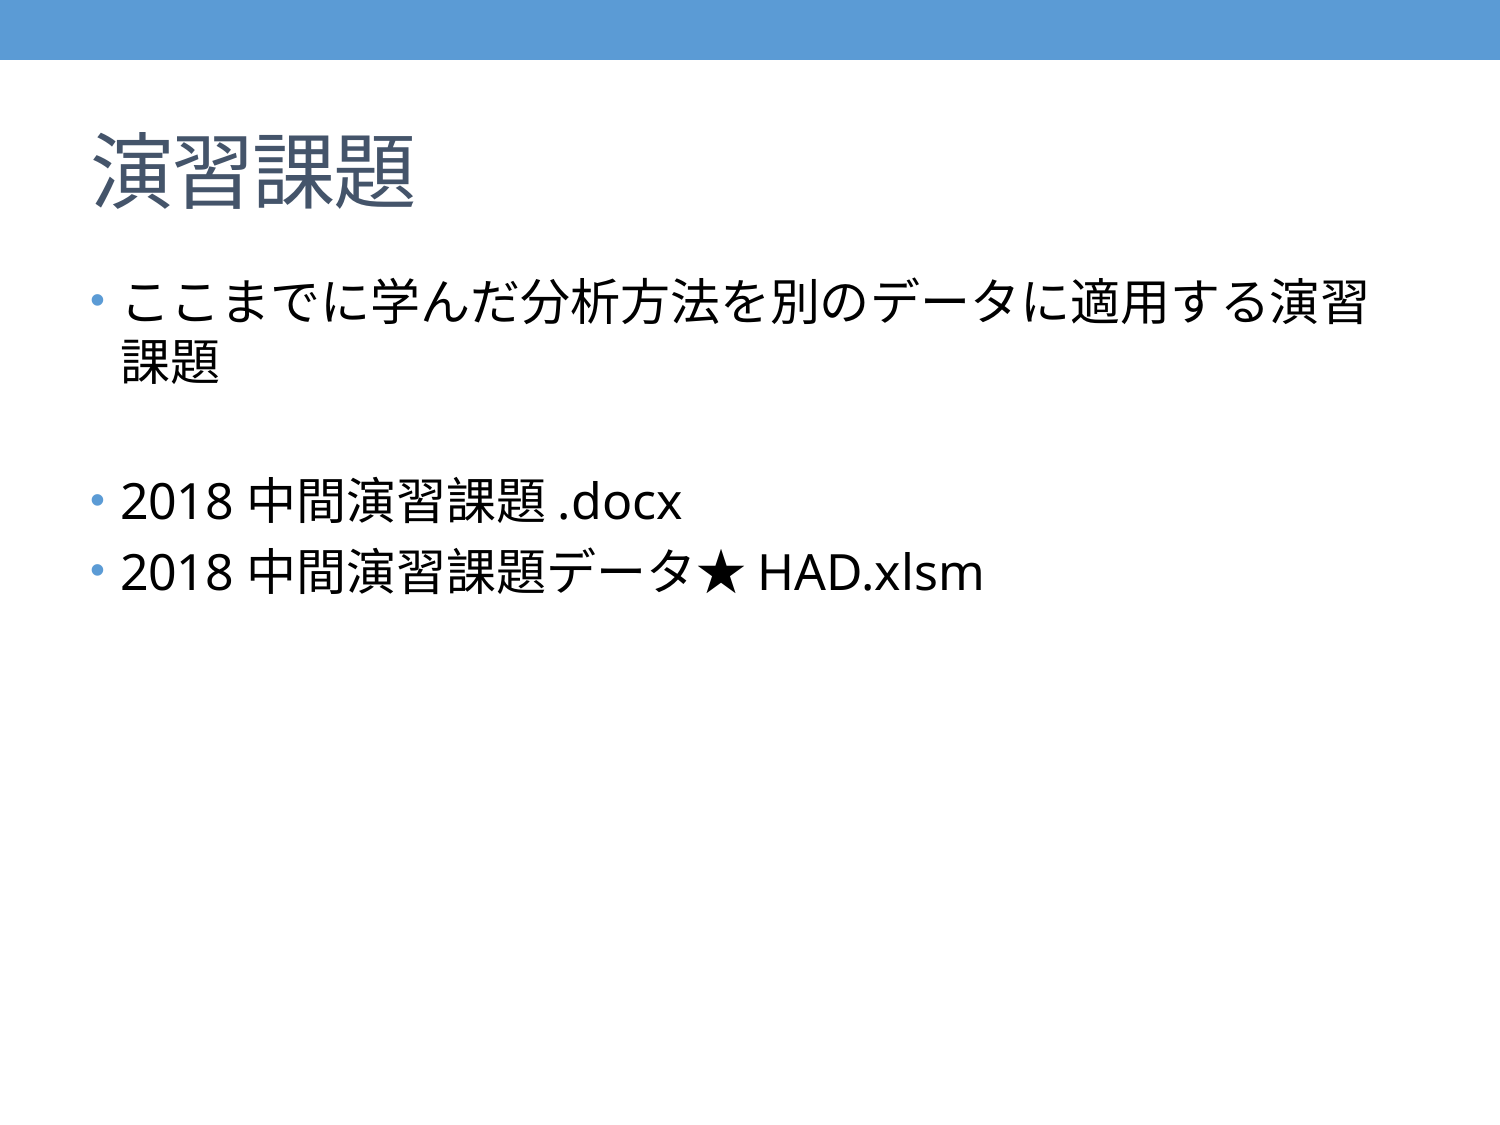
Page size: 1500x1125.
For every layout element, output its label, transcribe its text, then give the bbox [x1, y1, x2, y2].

list ここまでに学んだ分析方法を別のデータに適用する演習課題 2018中間演習課題.docx 2018中間演習課題データ★HAD.xlsm [75, 262, 1425, 1063]
title 演習課題 [75, 87, 1425, 250]
